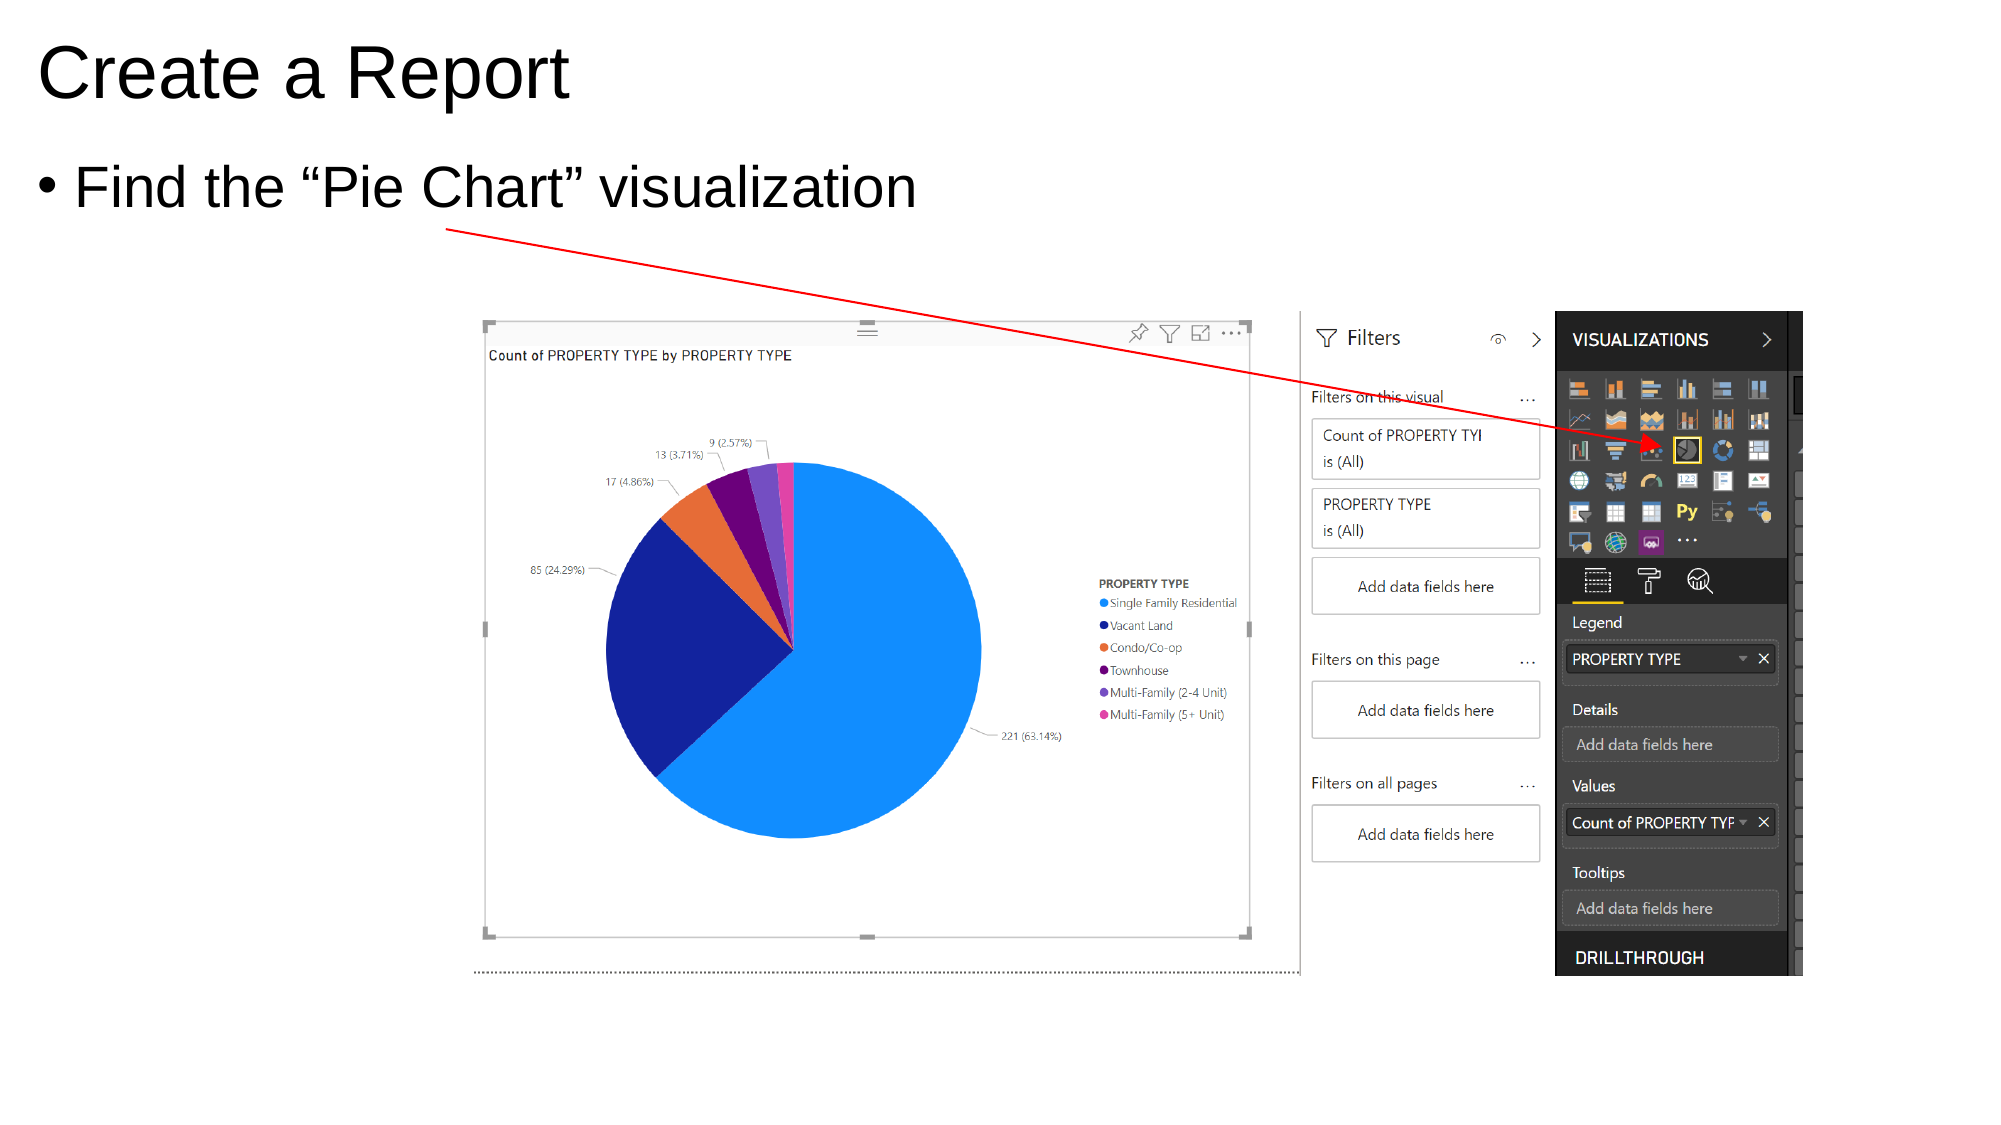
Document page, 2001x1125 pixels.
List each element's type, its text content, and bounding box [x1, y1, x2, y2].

title Create a Report [22, 25, 1978, 123]
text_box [445, 229, 1662, 447]
list Find the “Pie Chart” visualization [22, 149, 1978, 1100]
picture [472, 311, 1803, 976]
